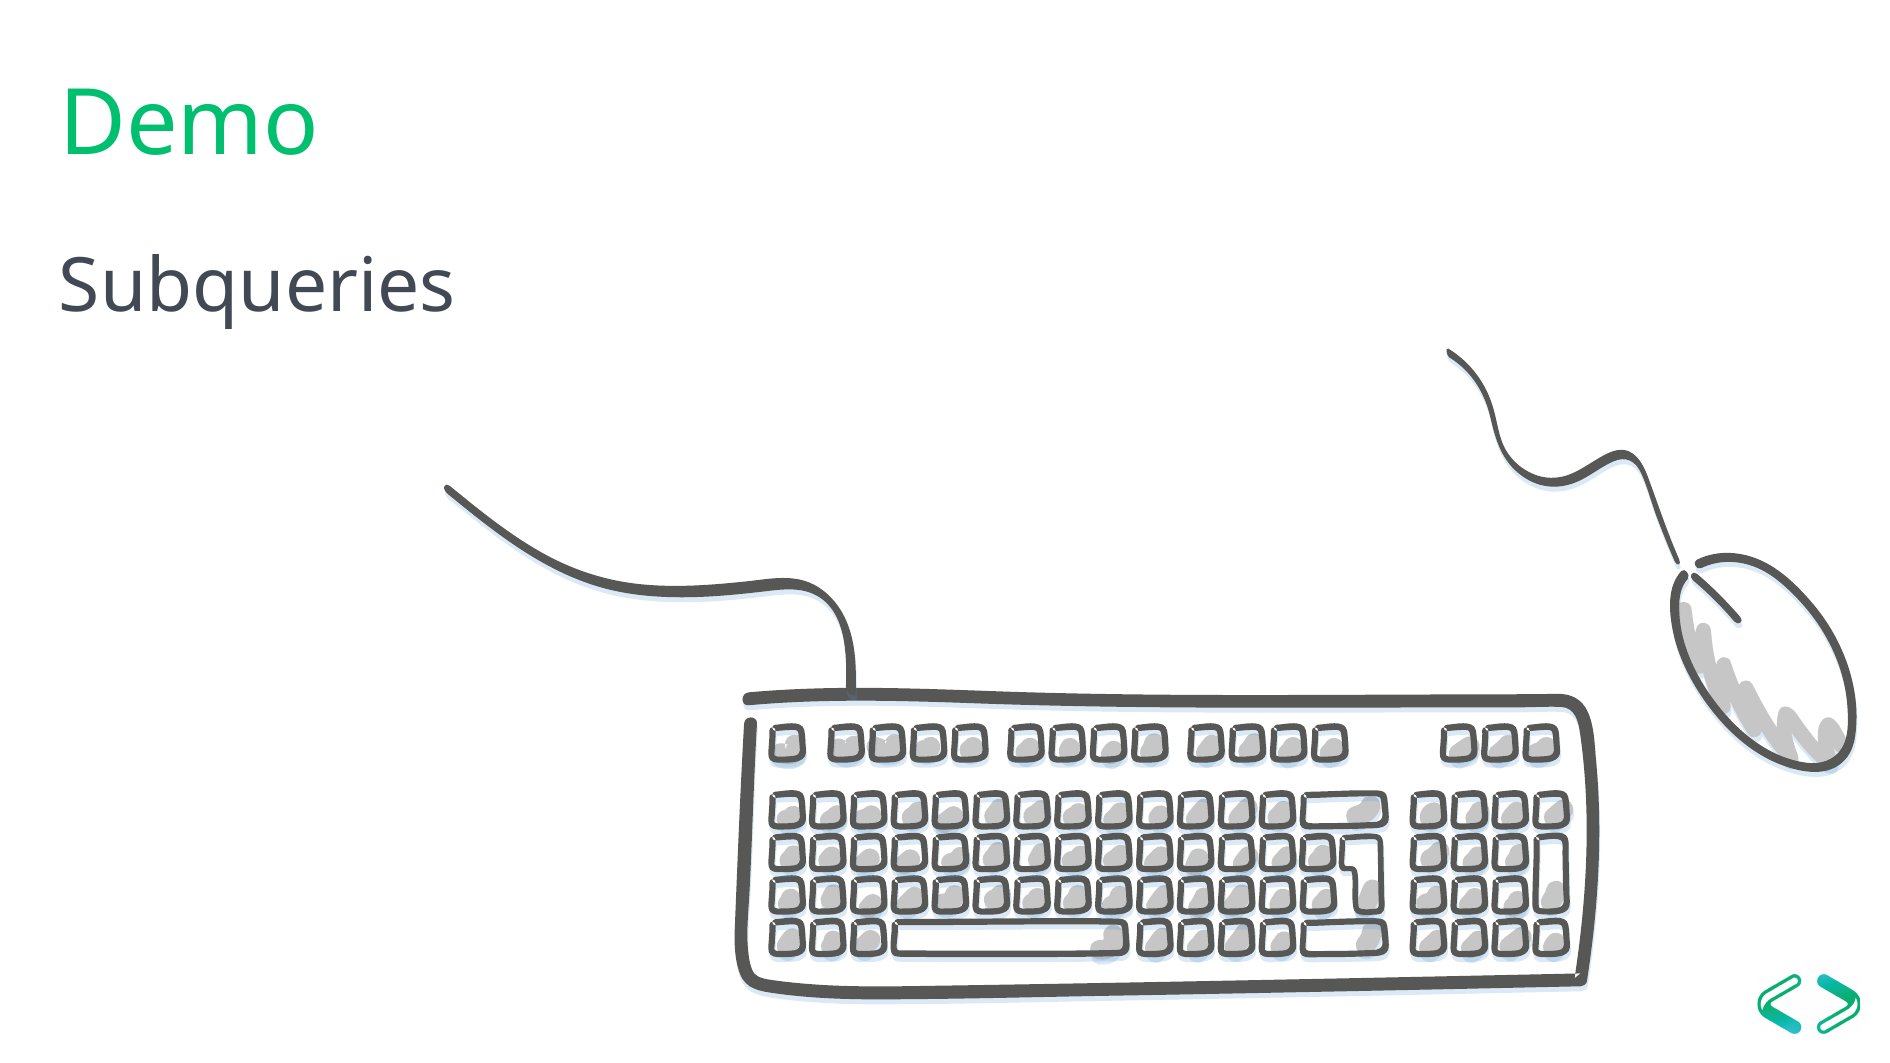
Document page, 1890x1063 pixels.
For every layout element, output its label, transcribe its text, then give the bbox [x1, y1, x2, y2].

picture [440, 345, 1861, 1008]
title Demo [59, 59, 1831, 178]
list Subqueries [59, 236, 1831, 1004]
